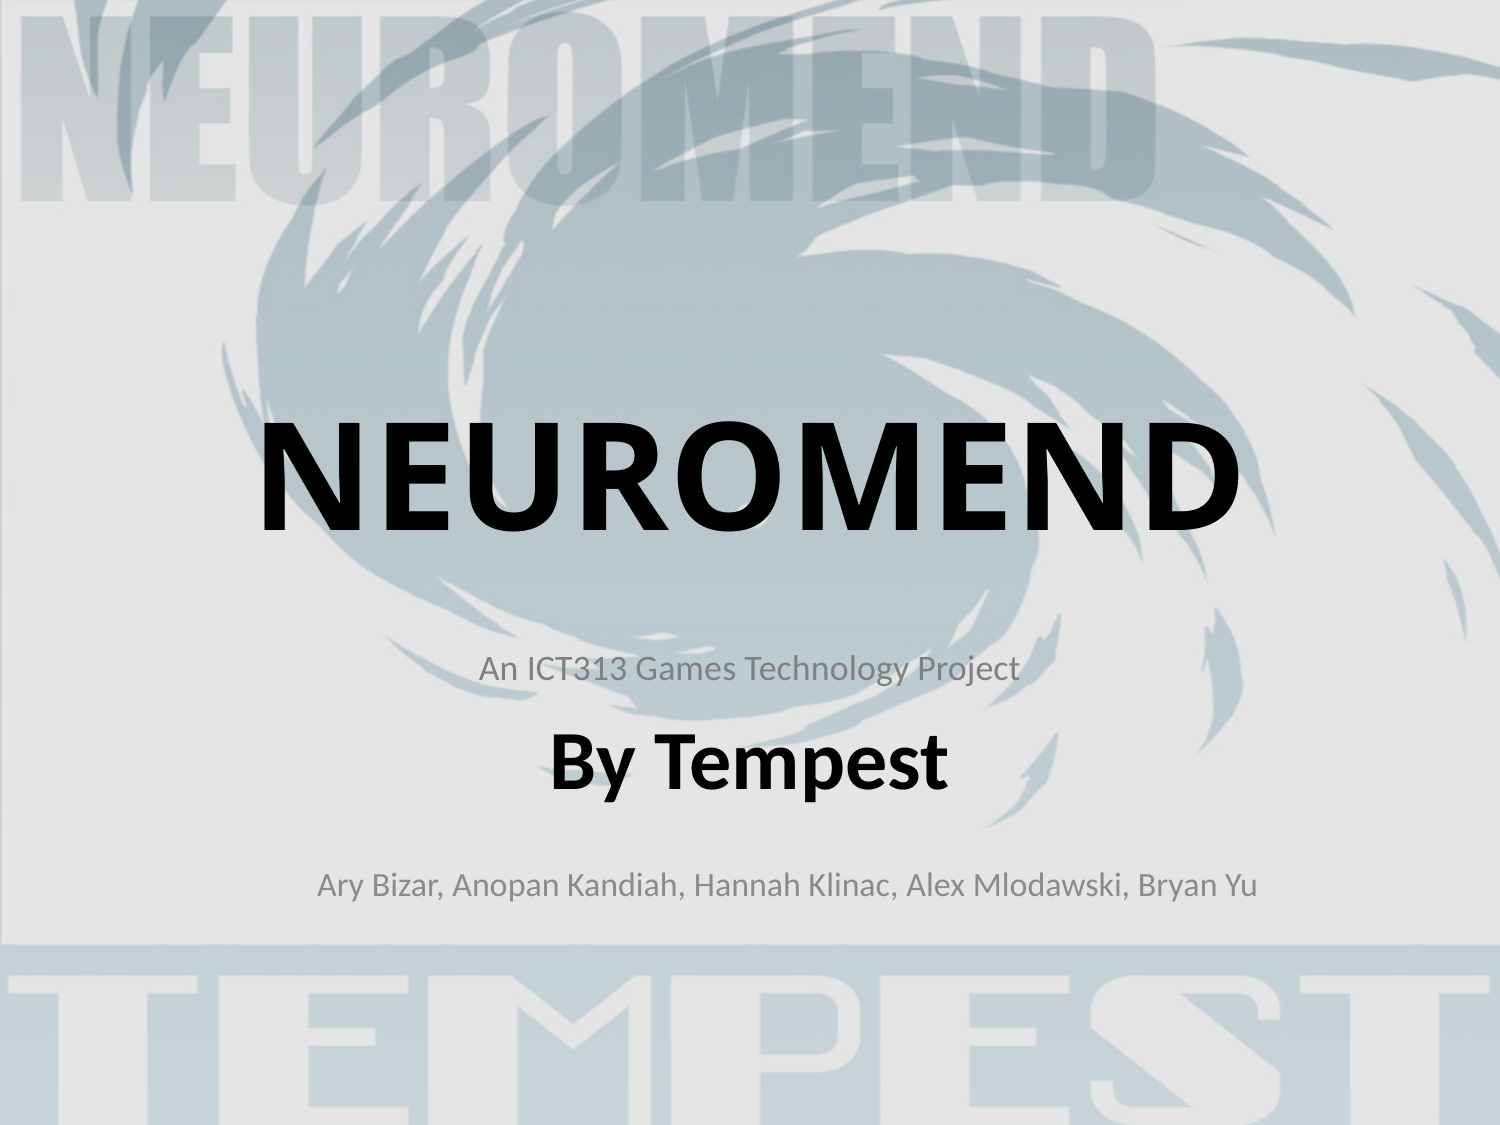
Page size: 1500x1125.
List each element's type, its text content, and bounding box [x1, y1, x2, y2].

subtitle An ICT313 Games Technology Project By Tempest Ary Bizar, Anopan Kandiah, Hannah Klinac, Alex Mlodawski, Bryan Yu [225, 637, 1275, 925]
title NEUROMEND [112, 349, 1388, 591]
picture [0, 0, 1500, 1125]
